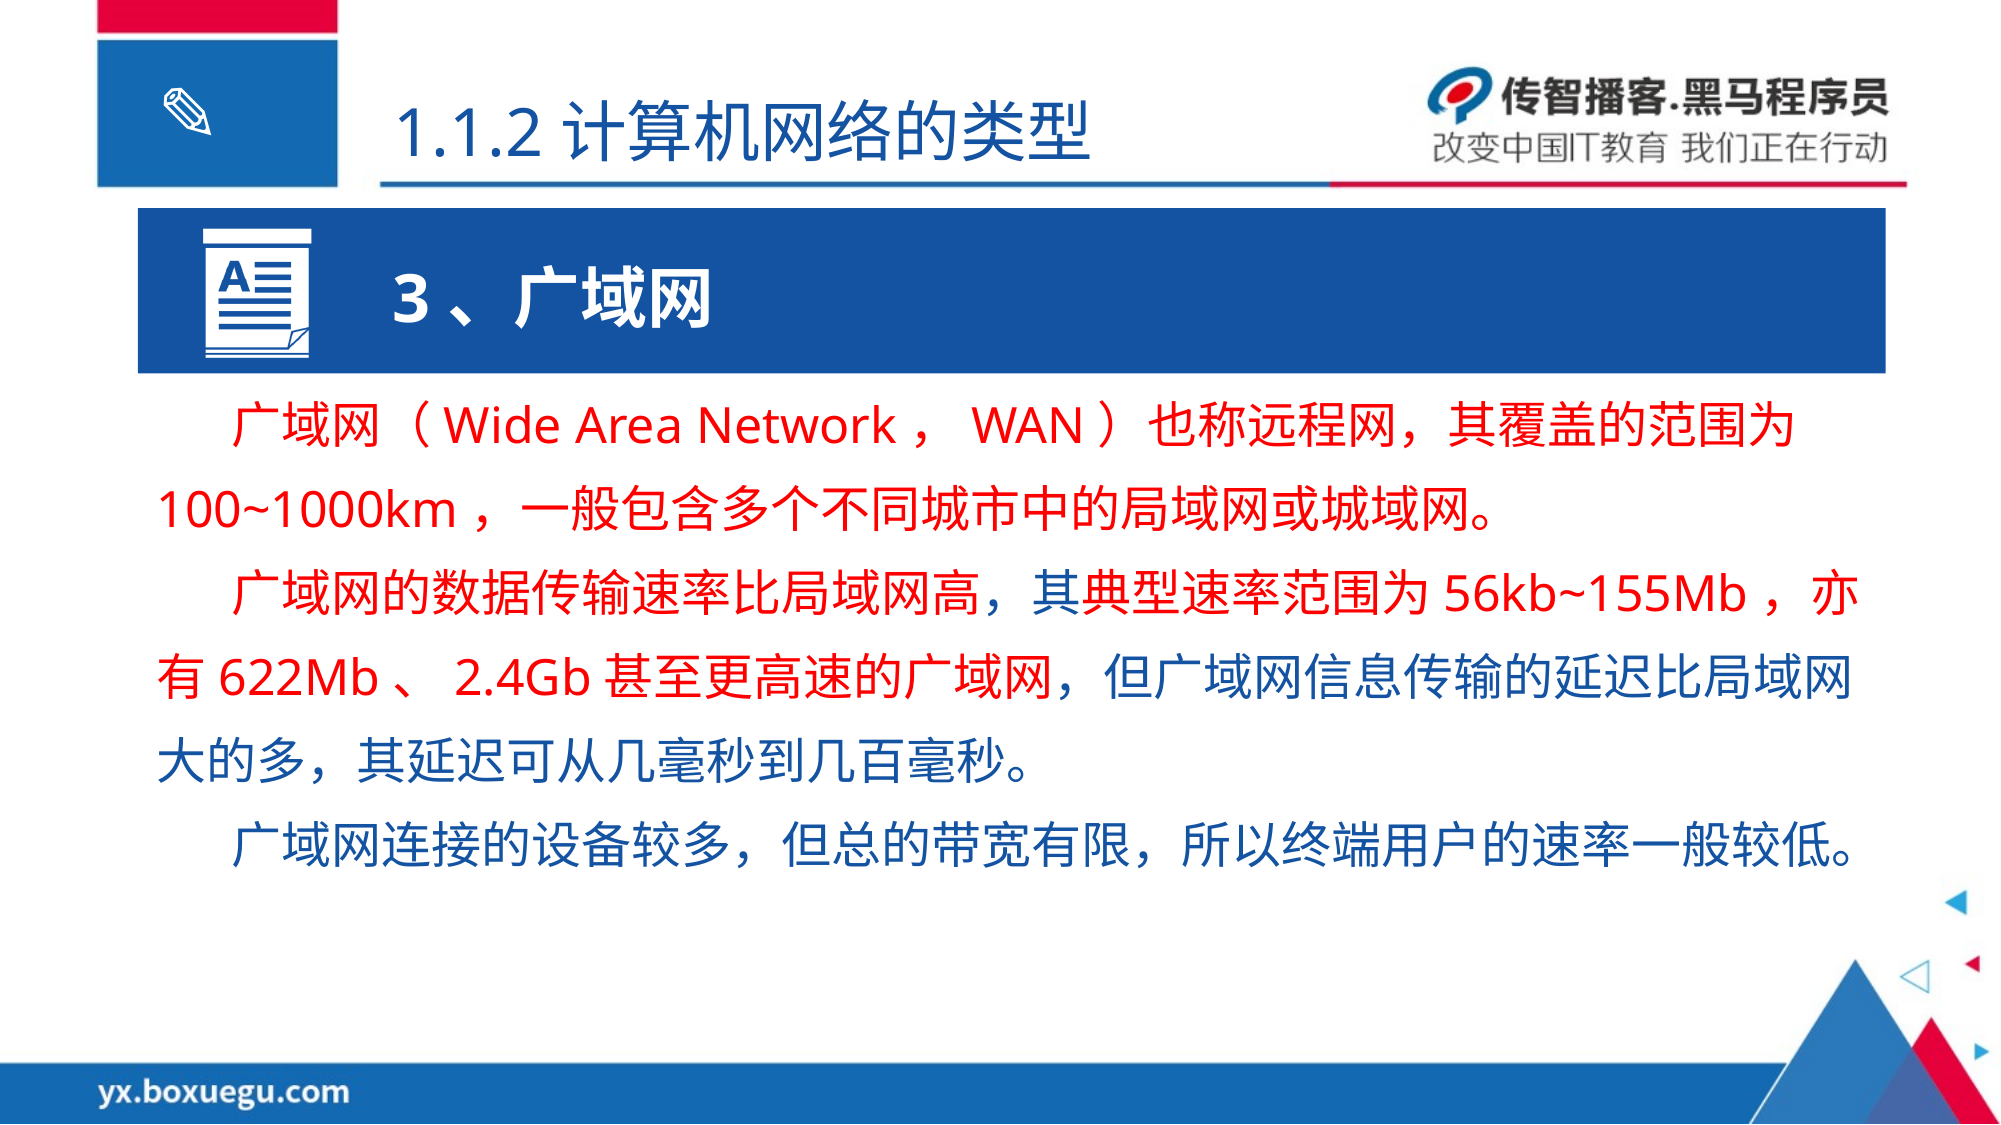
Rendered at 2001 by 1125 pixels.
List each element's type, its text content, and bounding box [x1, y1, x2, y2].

text_box 1.1.2计算机网络的类型 [378, 82, 1315, 177]
text_box 广域网（Wide Area Network，WAN）也称远程网，其覆盖的范围为100~1000km，一般包含多个不同城市中的局域网或城域网。 广域网的数据传输速率比局域网高，其典型速率范围为56kb~155Mb，亦有622Mb、2.4Gb甚至更高速的广域网，但广域网信息传输的延迟比局域网大的多，其延迟可从几毫秒到几百毫秒。 广域网连接的设备较多，但总的带宽有限，所以终端用户的速率一般较低。 [141, 374, 1886, 870]
picture [0, 0, 2000, 1124]
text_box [137, 208, 1886, 374]
